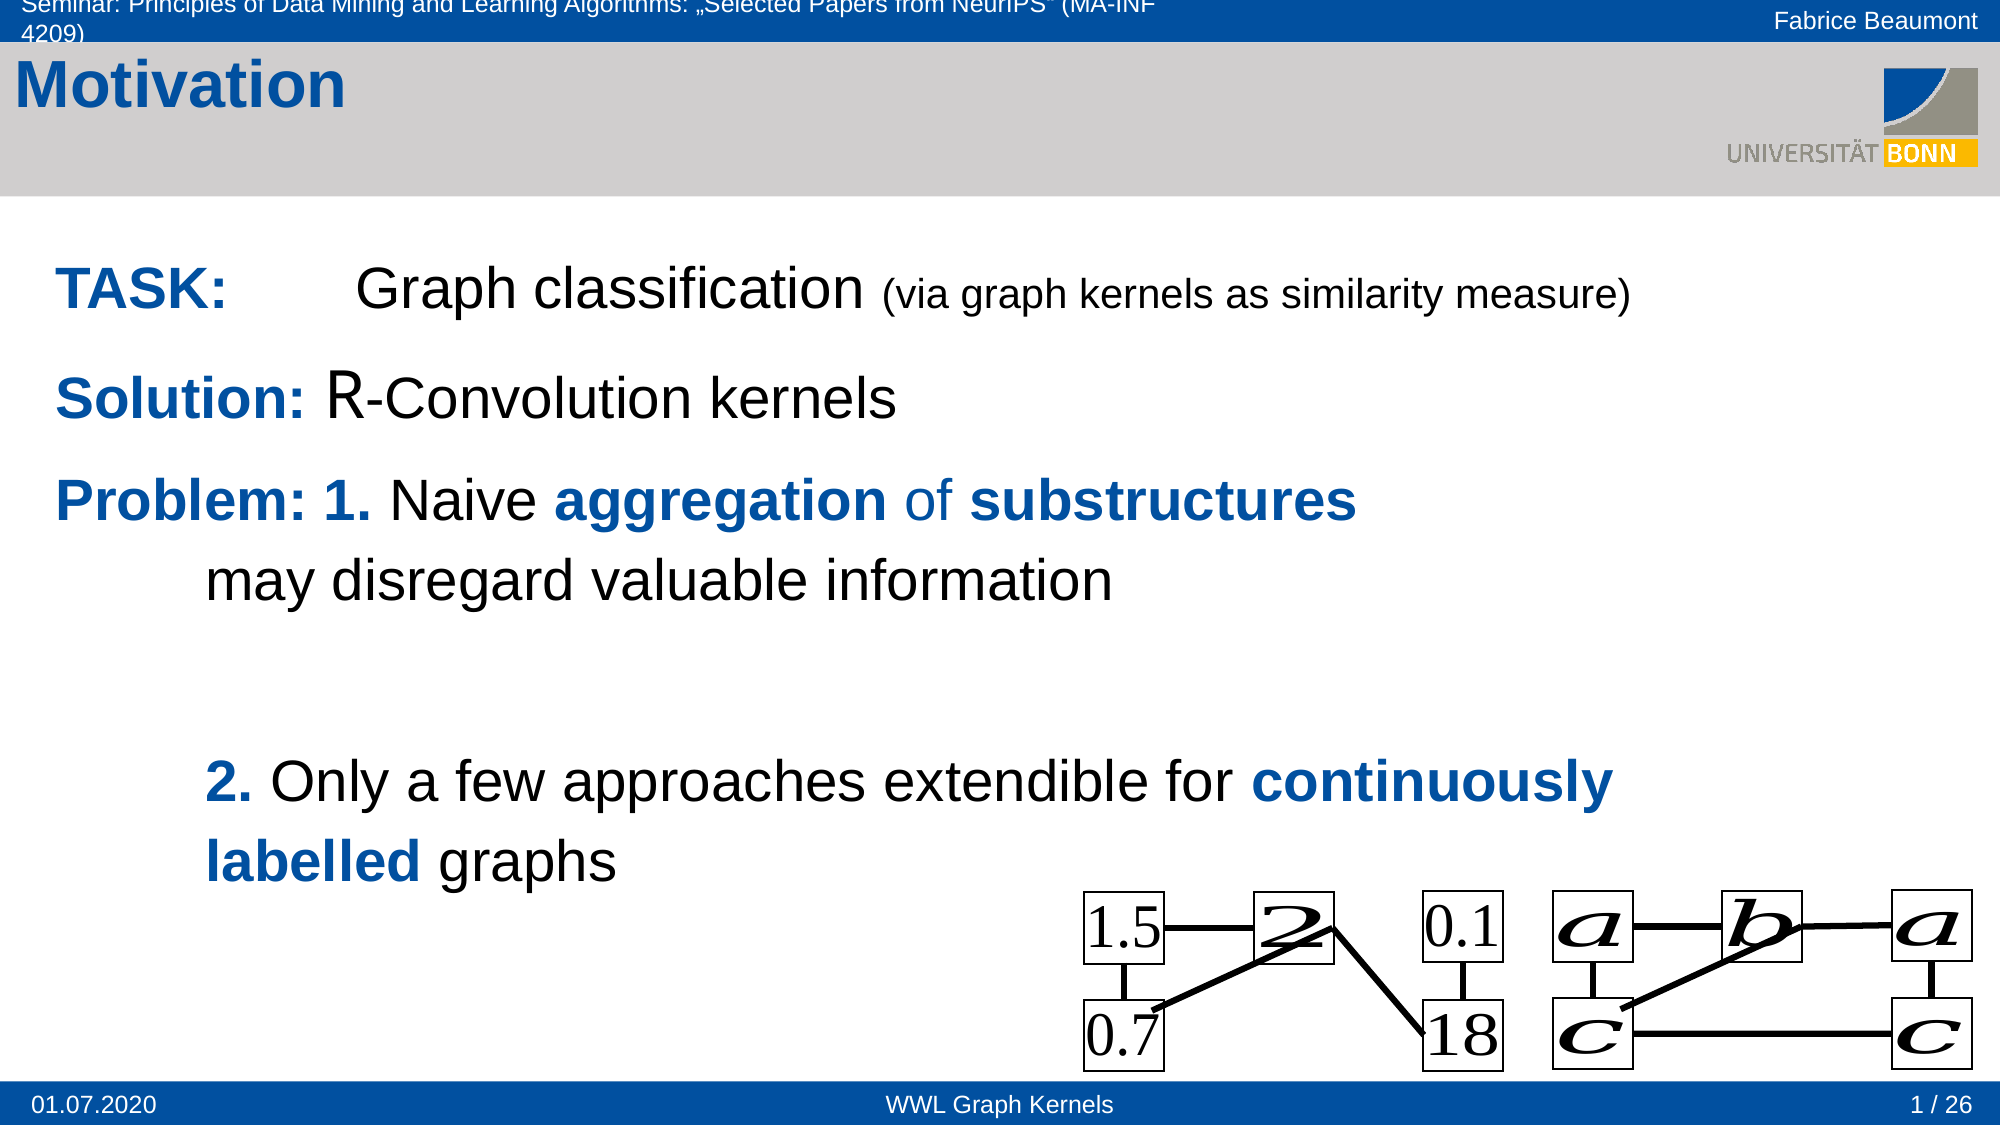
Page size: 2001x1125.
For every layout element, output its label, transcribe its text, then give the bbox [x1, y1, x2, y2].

list TASK: Graph classification (via graph kernels as similarity measure) Solution: R-Convolution kernels Problem: 1. Naive aggregation of substructures may disregard valuable information 2. Only a few approaches extendible for continuously labelled graphs [40, 232, 1957, 1049]
picture [1724, 44, 1978, 187]
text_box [1085, 891, 1502, 1070]
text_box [1554, 890, 1971, 1069]
list Motivation [0, 42, 1725, 122]
text_box 1 / 26 [1850, 1081, 1988, 1125]
